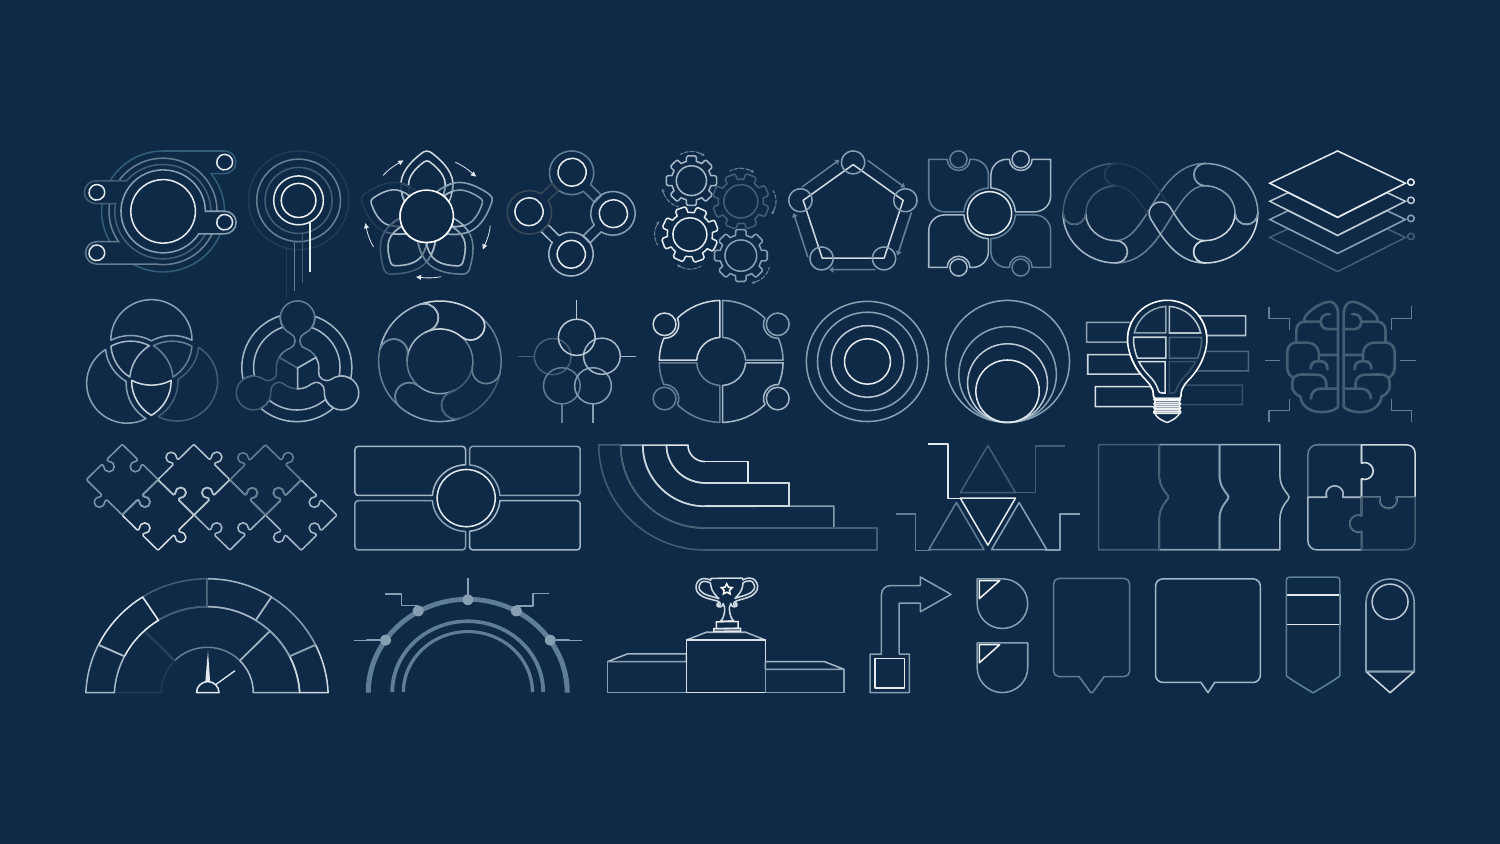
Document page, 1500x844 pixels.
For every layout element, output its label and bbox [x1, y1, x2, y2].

text_box [86, 444, 337, 551]
text_box [248, 150, 349, 299]
text_box [1264, 300, 1416, 423]
text_box [806, 301, 929, 422]
text_box [976, 578, 1028, 629]
text_box [86, 299, 218, 424]
text_box [234, 300, 362, 422]
text_box [1086, 300, 1249, 423]
text_box [598, 444, 878, 551]
text_box [1062, 163, 1259, 264]
text_box [945, 300, 1070, 423]
text_box [1286, 576, 1341, 694]
text_box [504, 150, 643, 277]
text_box [788, 150, 918, 273]
text_box [1053, 578, 1130, 693]
text_box [607, 577, 845, 693]
text_box [895, 444, 1081, 551]
text_box [1155, 578, 1261, 693]
text_box [378, 300, 502, 422]
text_box [84, 150, 237, 283]
text_box [85, 578, 329, 693]
text_box [353, 577, 583, 693]
text_box [869, 576, 952, 693]
text_box [518, 299, 637, 423]
text_box [354, 446, 581, 551]
text_box [1307, 444, 1416, 551]
text_box [360, 150, 494, 290]
text_box [976, 642, 1028, 693]
text_box [1269, 150, 1416, 272]
text_box [652, 300, 790, 423]
text_box [928, 150, 1051, 277]
text_box [1098, 444, 1290, 551]
text_box [653, 150, 777, 285]
text_box [1365, 578, 1415, 694]
